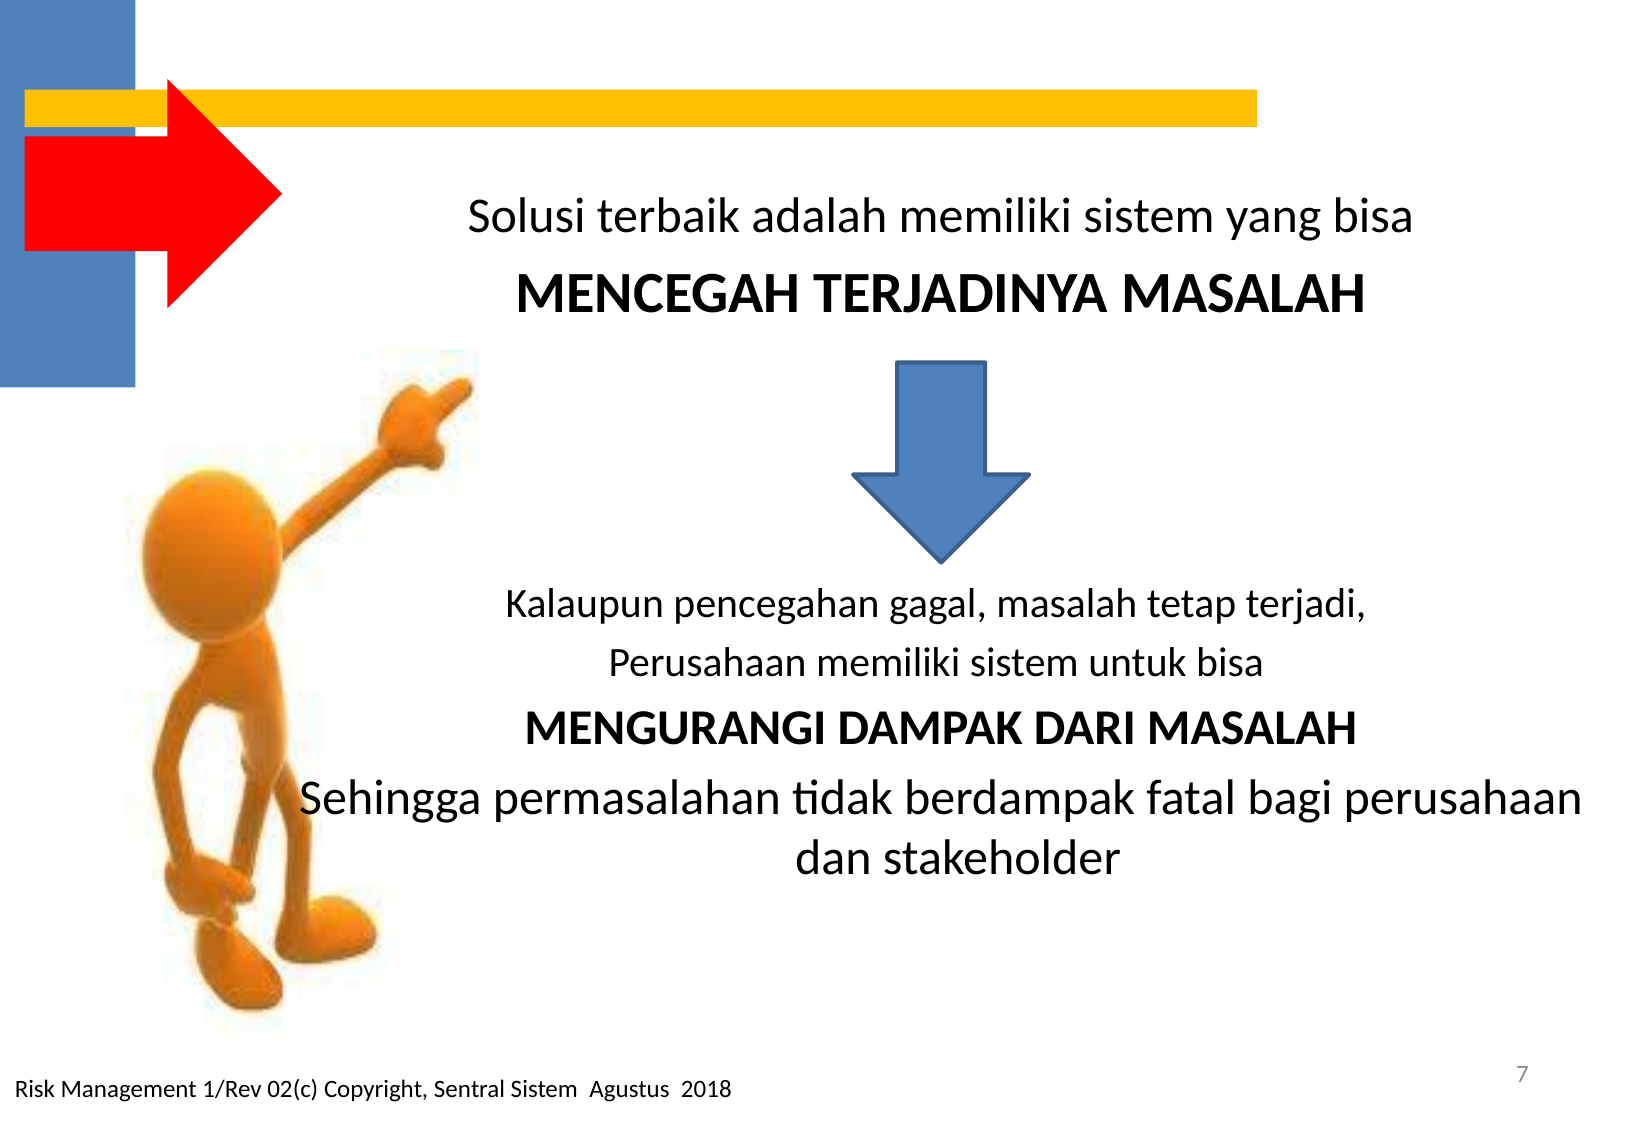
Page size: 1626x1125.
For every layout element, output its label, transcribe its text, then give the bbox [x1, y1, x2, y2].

list Solusi terbaik adalah memiliki sistem yang bisa MENCEGAH TERJADINYA MASALAH [209, 174, 1625, 338]
text_box [180, 87, 1259, 129]
text_box [0, 0, 137, 389]
text_box Kalaupun pencegahan gagal, masalah tetap terjadi, Perusahaan memiliki sistem untuk bisa MENGURANGI DAMPAK DARI MASALAH Sehingga permasalahan tidak berdampak fatal bagi perusahaan dan stakeholder [243, 568, 1625, 1075]
picture [6, 349, 558, 1038]
text_box [23, 87, 165, 129]
text_box [851, 360, 1032, 565]
slide_number 7 [1164, 1042, 1544, 1103]
text_box [22, 77, 285, 311]
